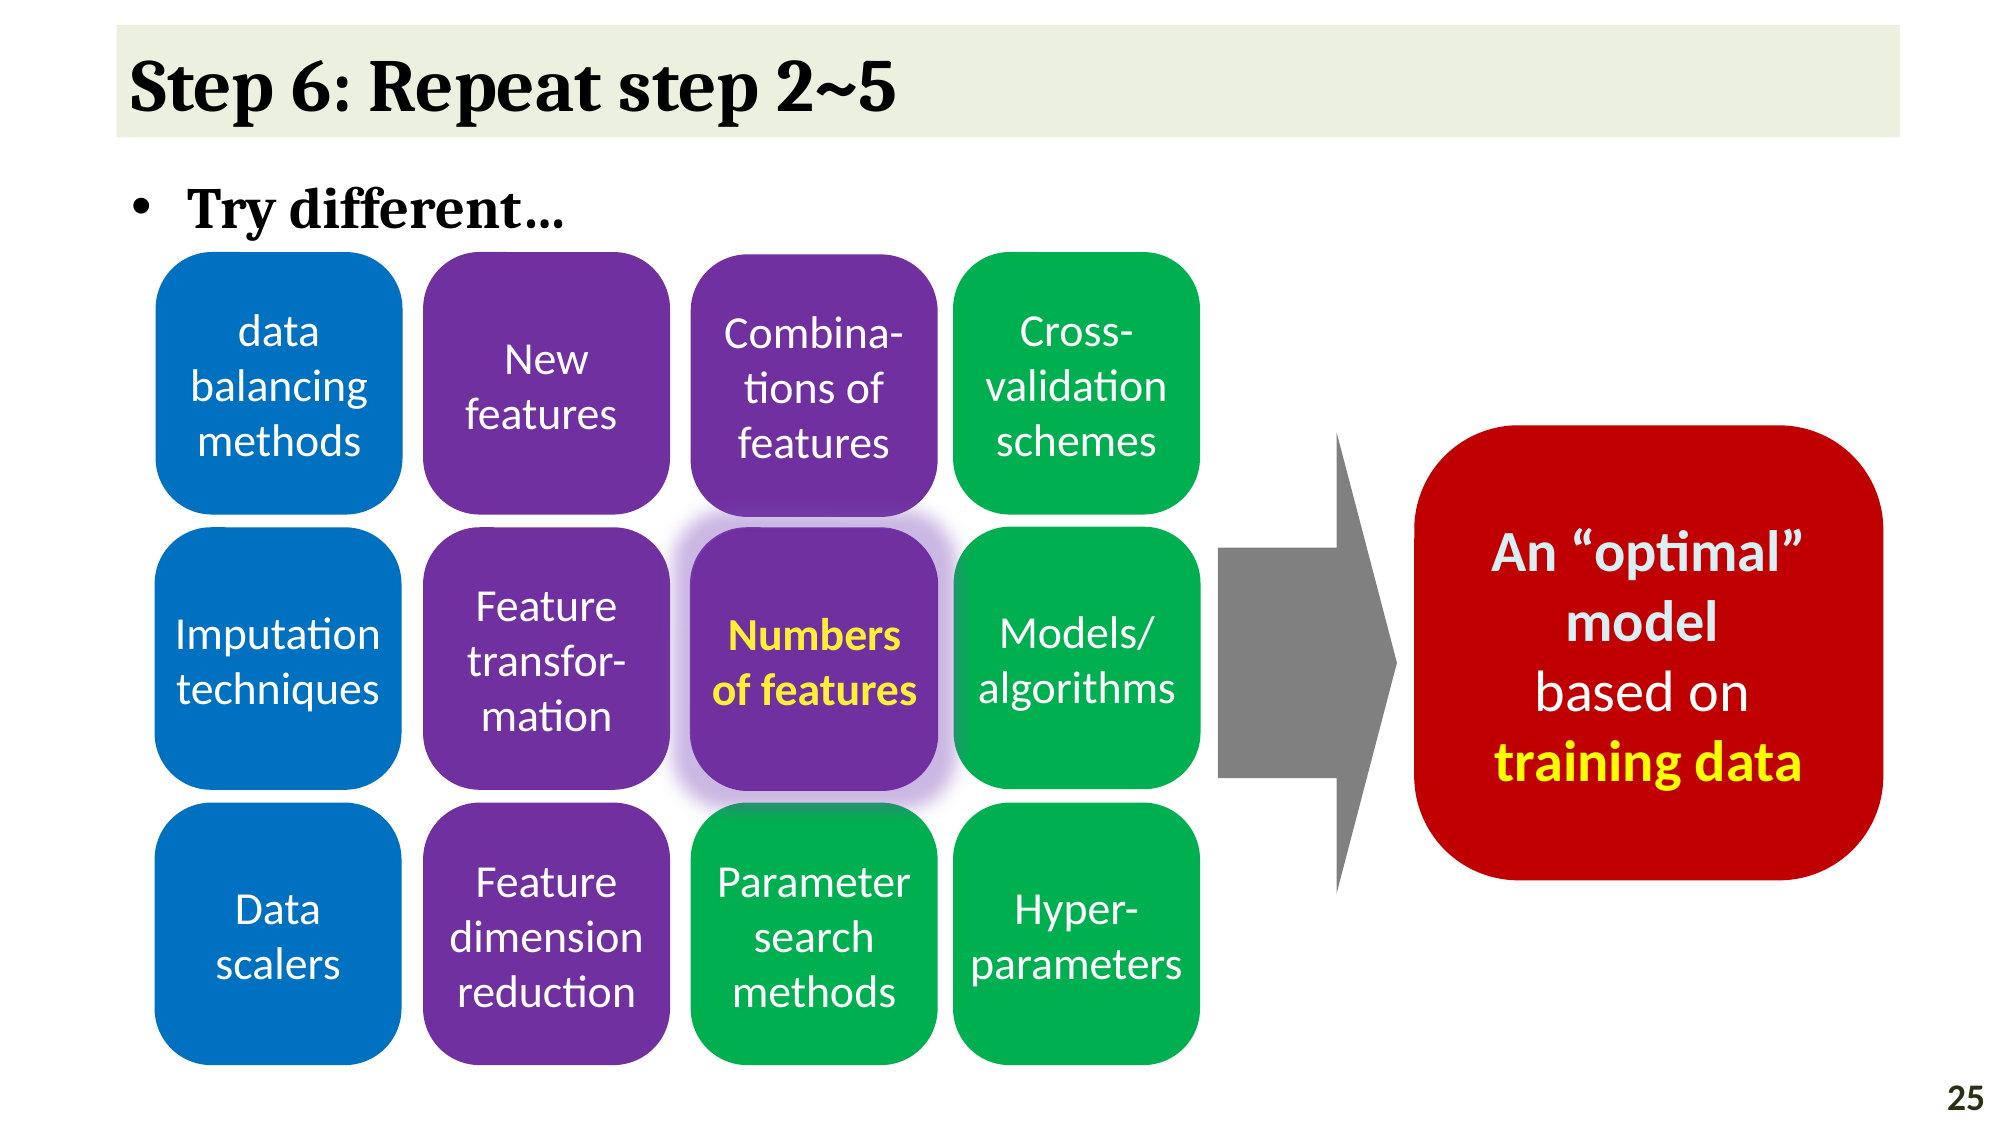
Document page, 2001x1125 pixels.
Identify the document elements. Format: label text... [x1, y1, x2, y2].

text_box Combina-tions of features [688, 252, 940, 505]
text_box Models/ algorithms [962, 524, 1203, 792]
text_box data balancing methods [153, 249, 405, 517]
title Step 6: Repeat step 2~5 [116, 24, 1901, 138]
text_box Data scalers [152, 800, 404, 1068]
text_box Cross-validation schemes [950, 249, 1203, 517]
text_box Numbers of features [689, 526, 941, 794]
slide_number 25 [1899, 1065, 2000, 1125]
text_box Hyper-parameters [950, 800, 1203, 1068]
text_box An “optimal” model based on training data [1412, 423, 1886, 883]
text_box Feature transfor-mation [420, 525, 663, 792]
text_box New features [420, 249, 673, 517]
list Try different… [116, 162, 1901, 1026]
text_box Parameter search methods [688, 817, 940, 1068]
text_box Imputation techniques [152, 525, 404, 792]
text_box Feature dimension reduction [420, 800, 673, 1068]
text_box [1215, 430, 1399, 896]
